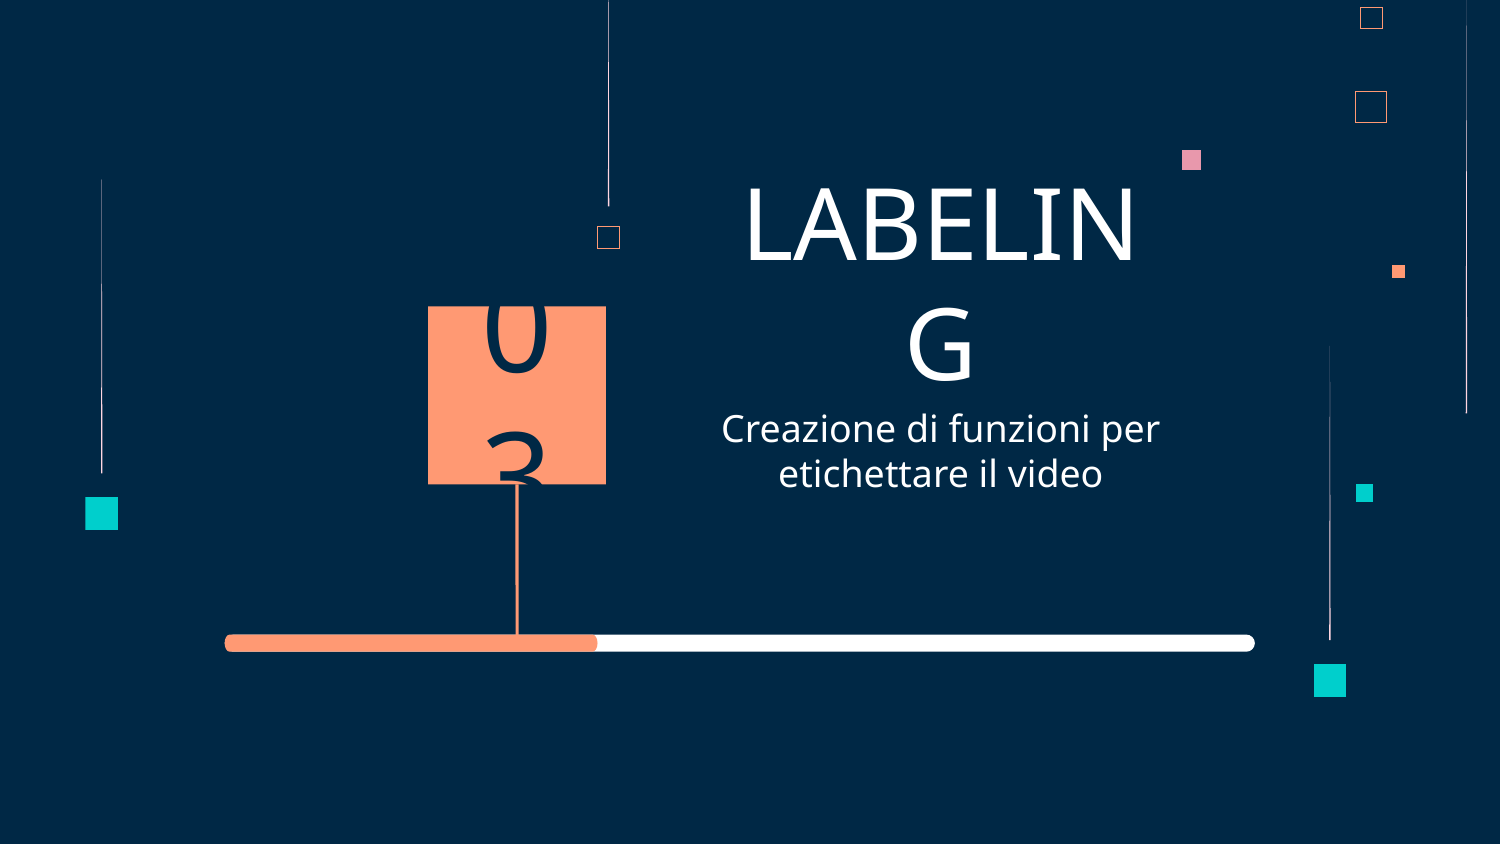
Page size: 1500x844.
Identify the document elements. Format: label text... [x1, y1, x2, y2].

title LABELING [725, 277, 1156, 390]
text_box [594, 634, 1255, 652]
subtitle Creazione di funzioni per etichettare il video [686, 390, 1196, 592]
text_box [224, 634, 598, 652]
text_box [428, 306, 606, 485]
title 03 [436, 350, 598, 445]
